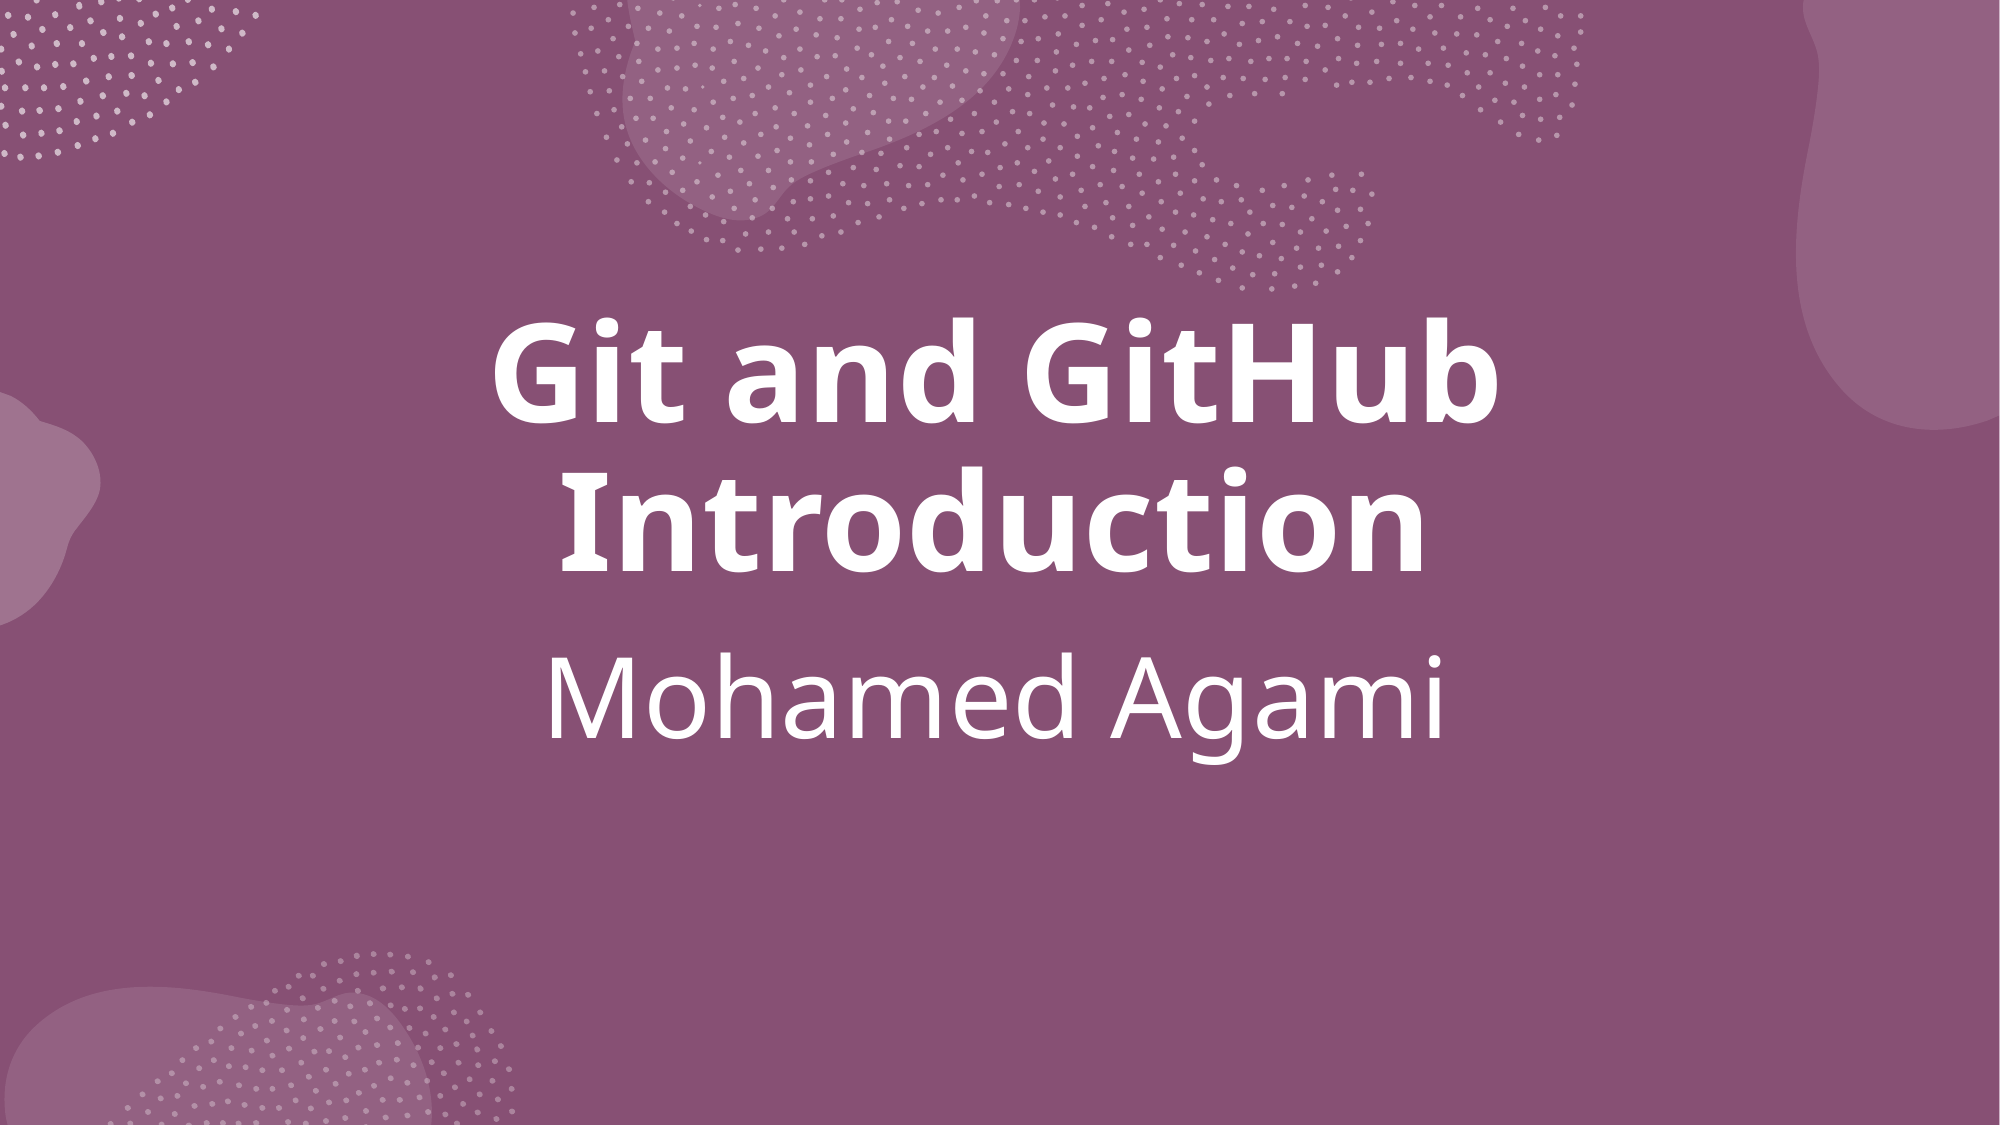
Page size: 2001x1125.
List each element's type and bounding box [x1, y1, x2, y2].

text_box [0, 0, 2000, 1125]
